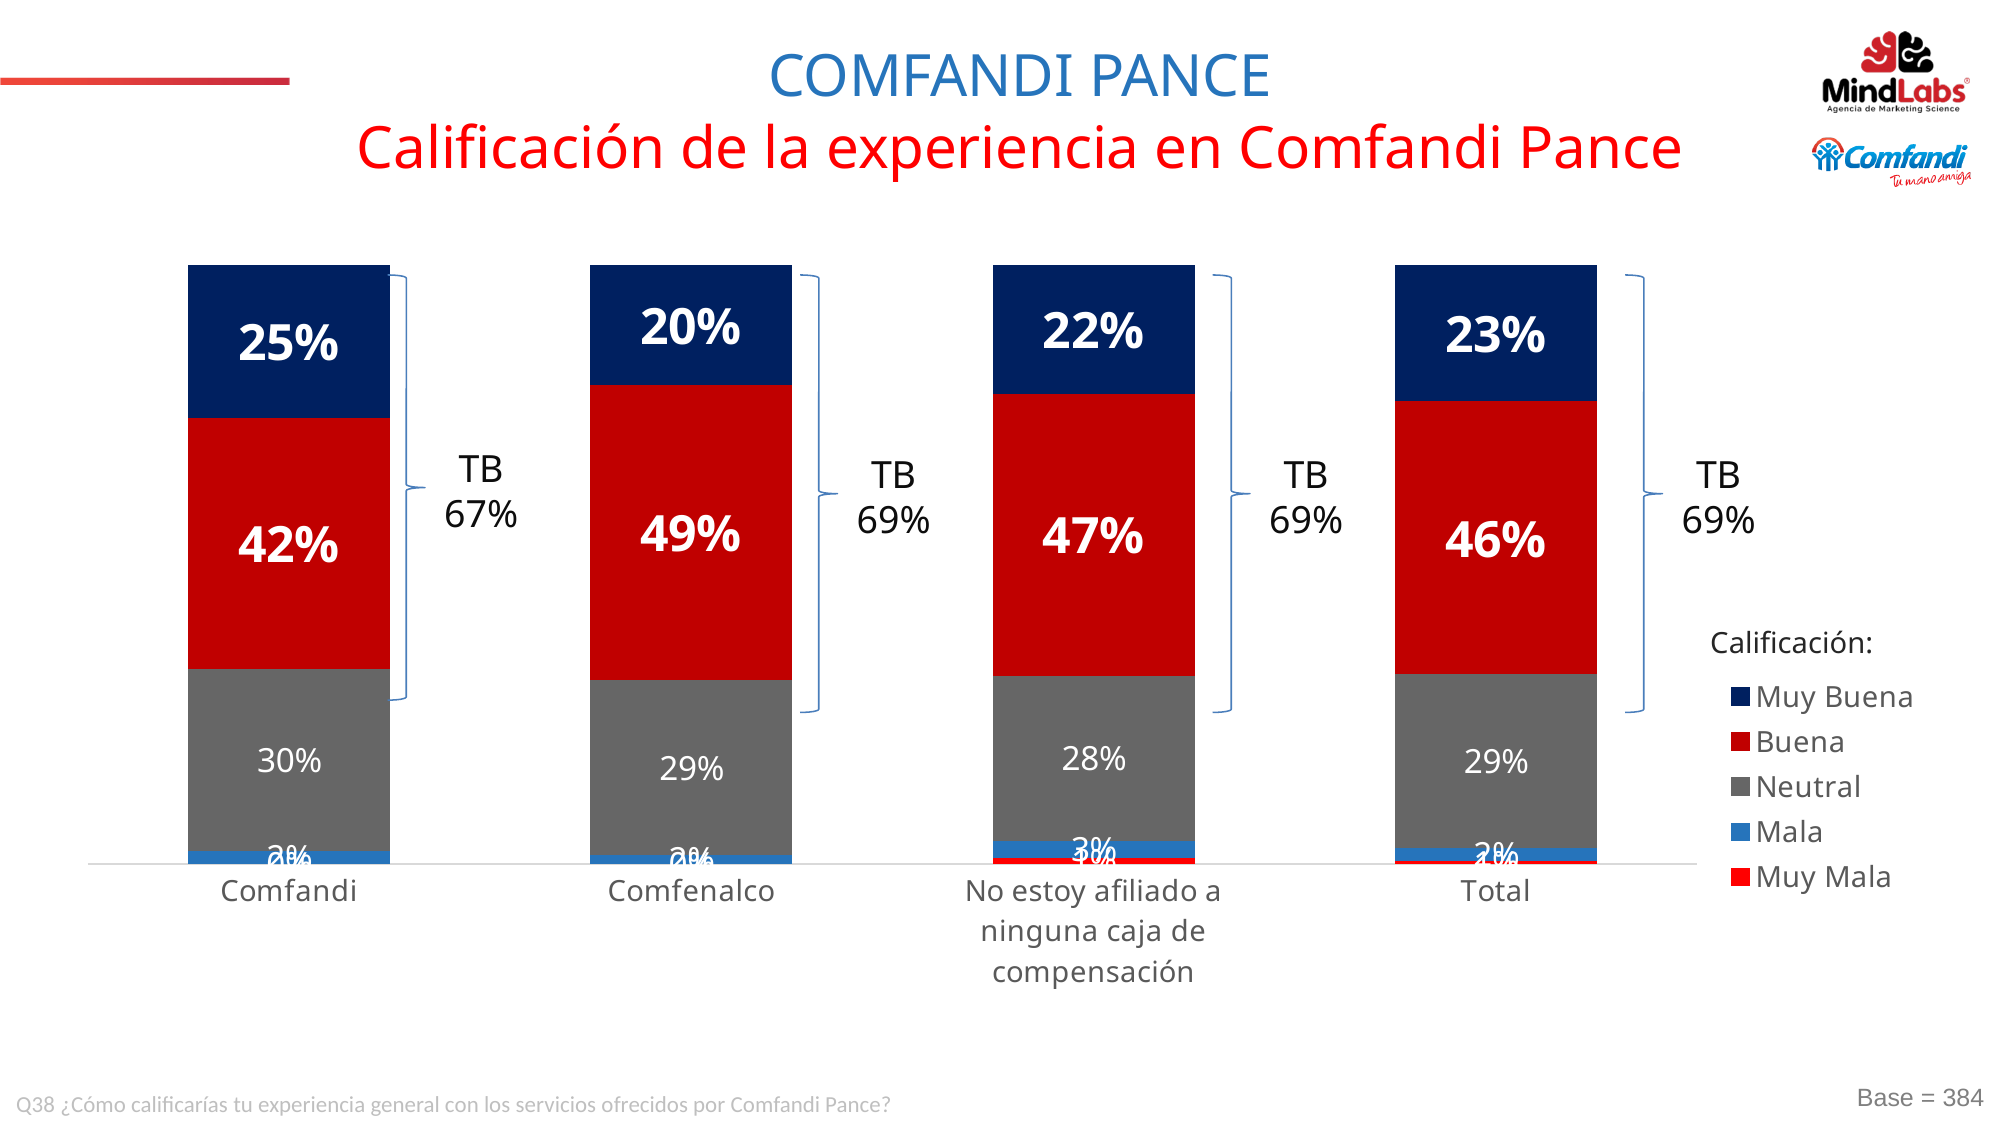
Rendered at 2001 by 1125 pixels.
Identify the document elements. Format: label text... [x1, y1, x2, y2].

picture [1812, 31, 1972, 190]
chart [49, 249, 1951, 1008]
picture [0, 77, 291, 86]
text_box Base = 384 [1842, 1074, 2000, 1120]
text_box Q38 ¿Cómo calificarías tu experiencia general con los servicios ofrecidos por Comfandi Pance? [1, 1082, 1413, 1125]
text_box COMFANDI PANCE Calificación de la experiencia en Comfandi Pance [249, 36, 1788, 181]
